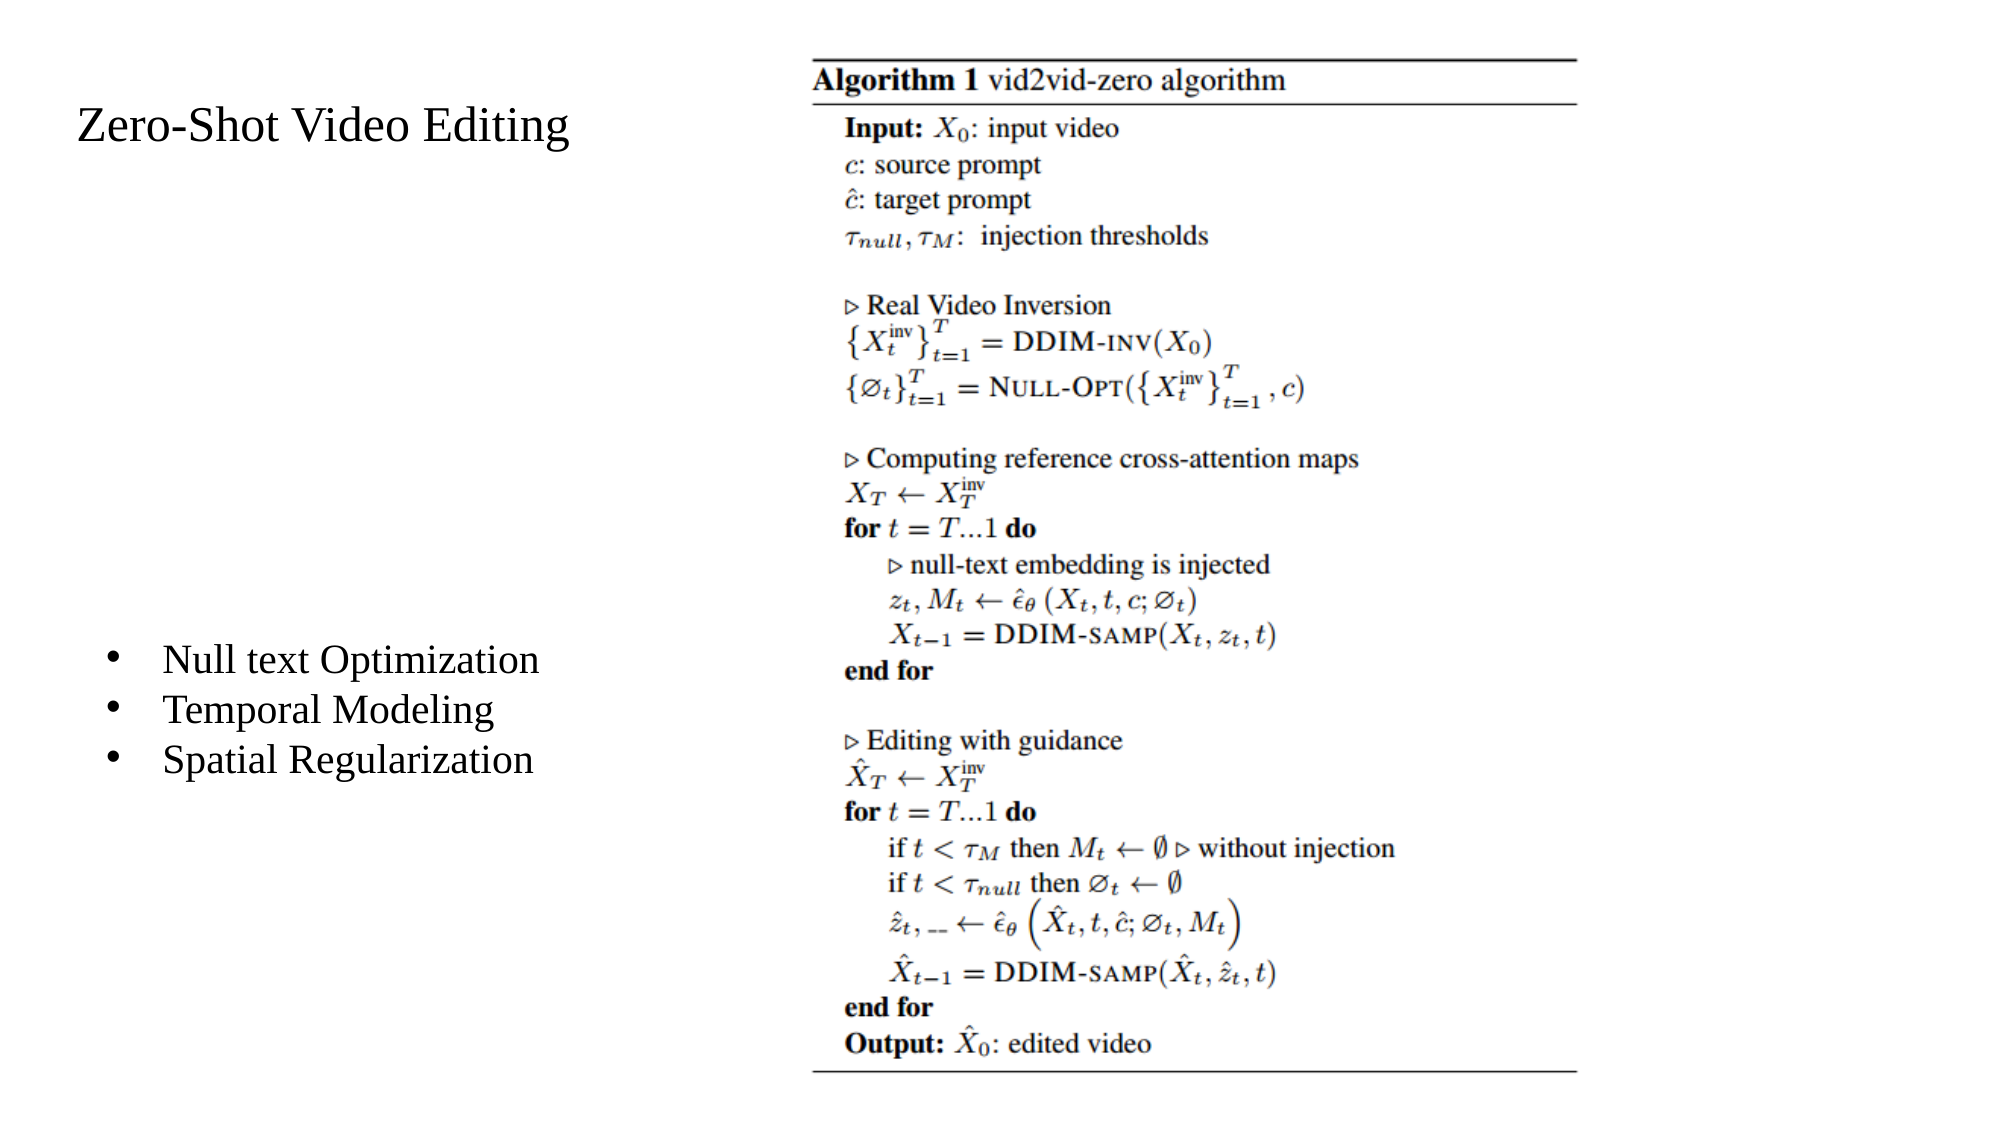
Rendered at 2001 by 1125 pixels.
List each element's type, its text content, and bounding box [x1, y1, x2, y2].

text_box Null text Optimization Temporal Modeling Spatial Regularization [91, 623, 556, 789]
text_box Zero-Shot Video Editing [61, 83, 586, 159]
picture [768, 16, 1639, 1109]
